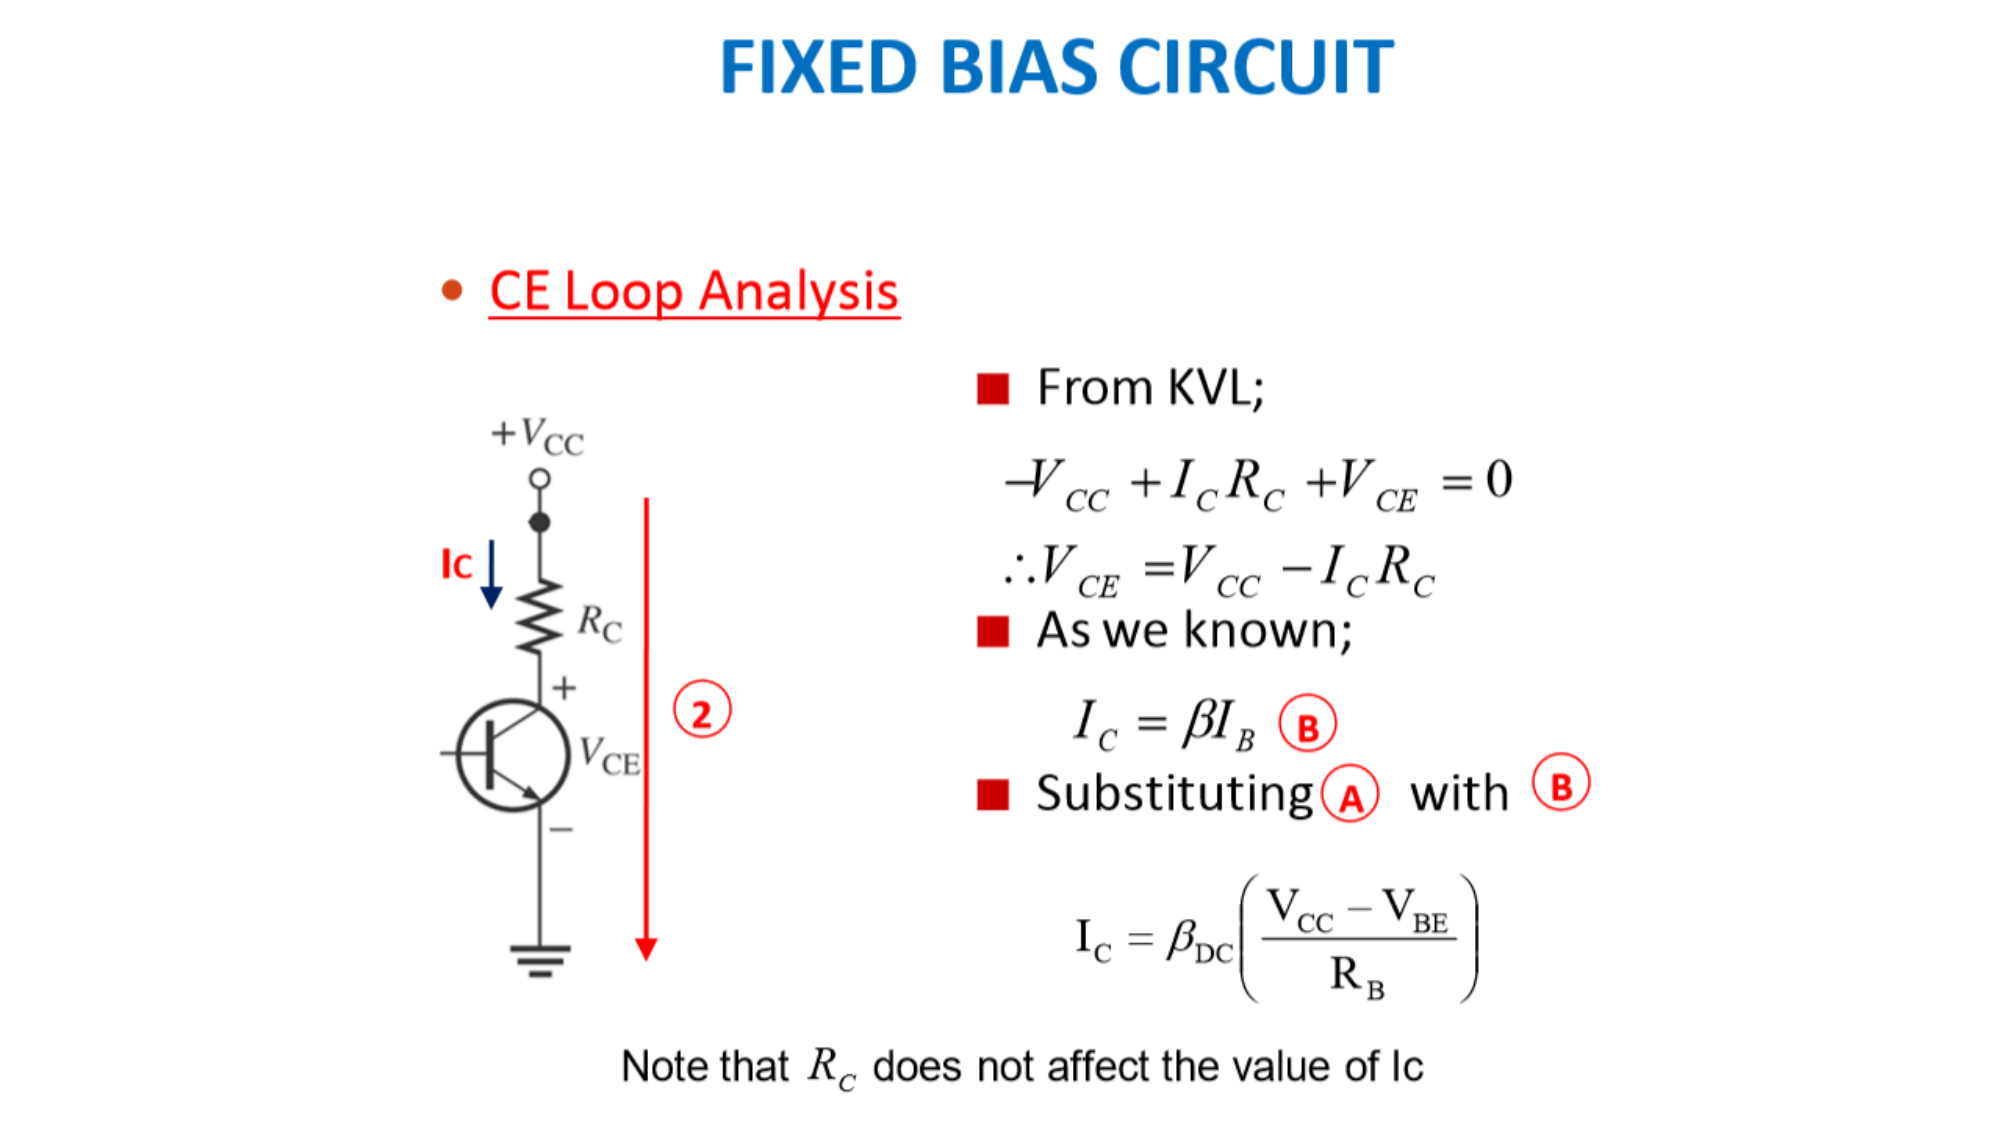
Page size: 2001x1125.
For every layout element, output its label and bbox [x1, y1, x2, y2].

picture [368, 20, 1632, 1104]
